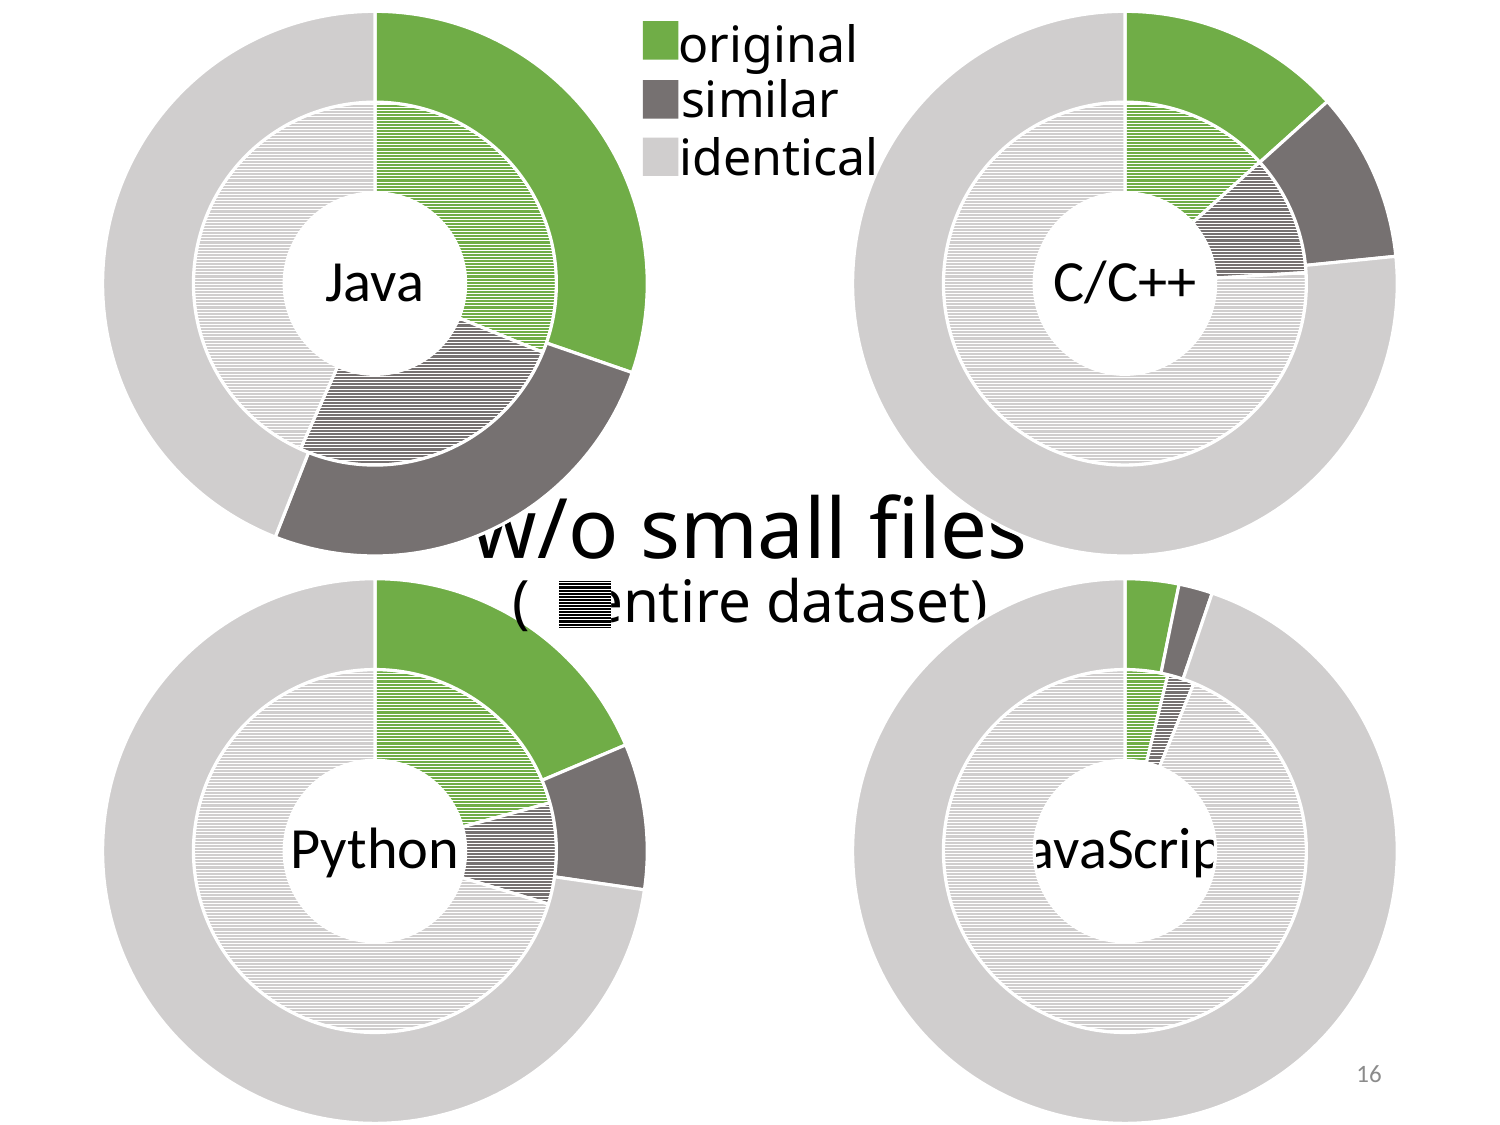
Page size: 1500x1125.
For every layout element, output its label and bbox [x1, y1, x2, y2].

chart [0, 0, 1500, 1125]
